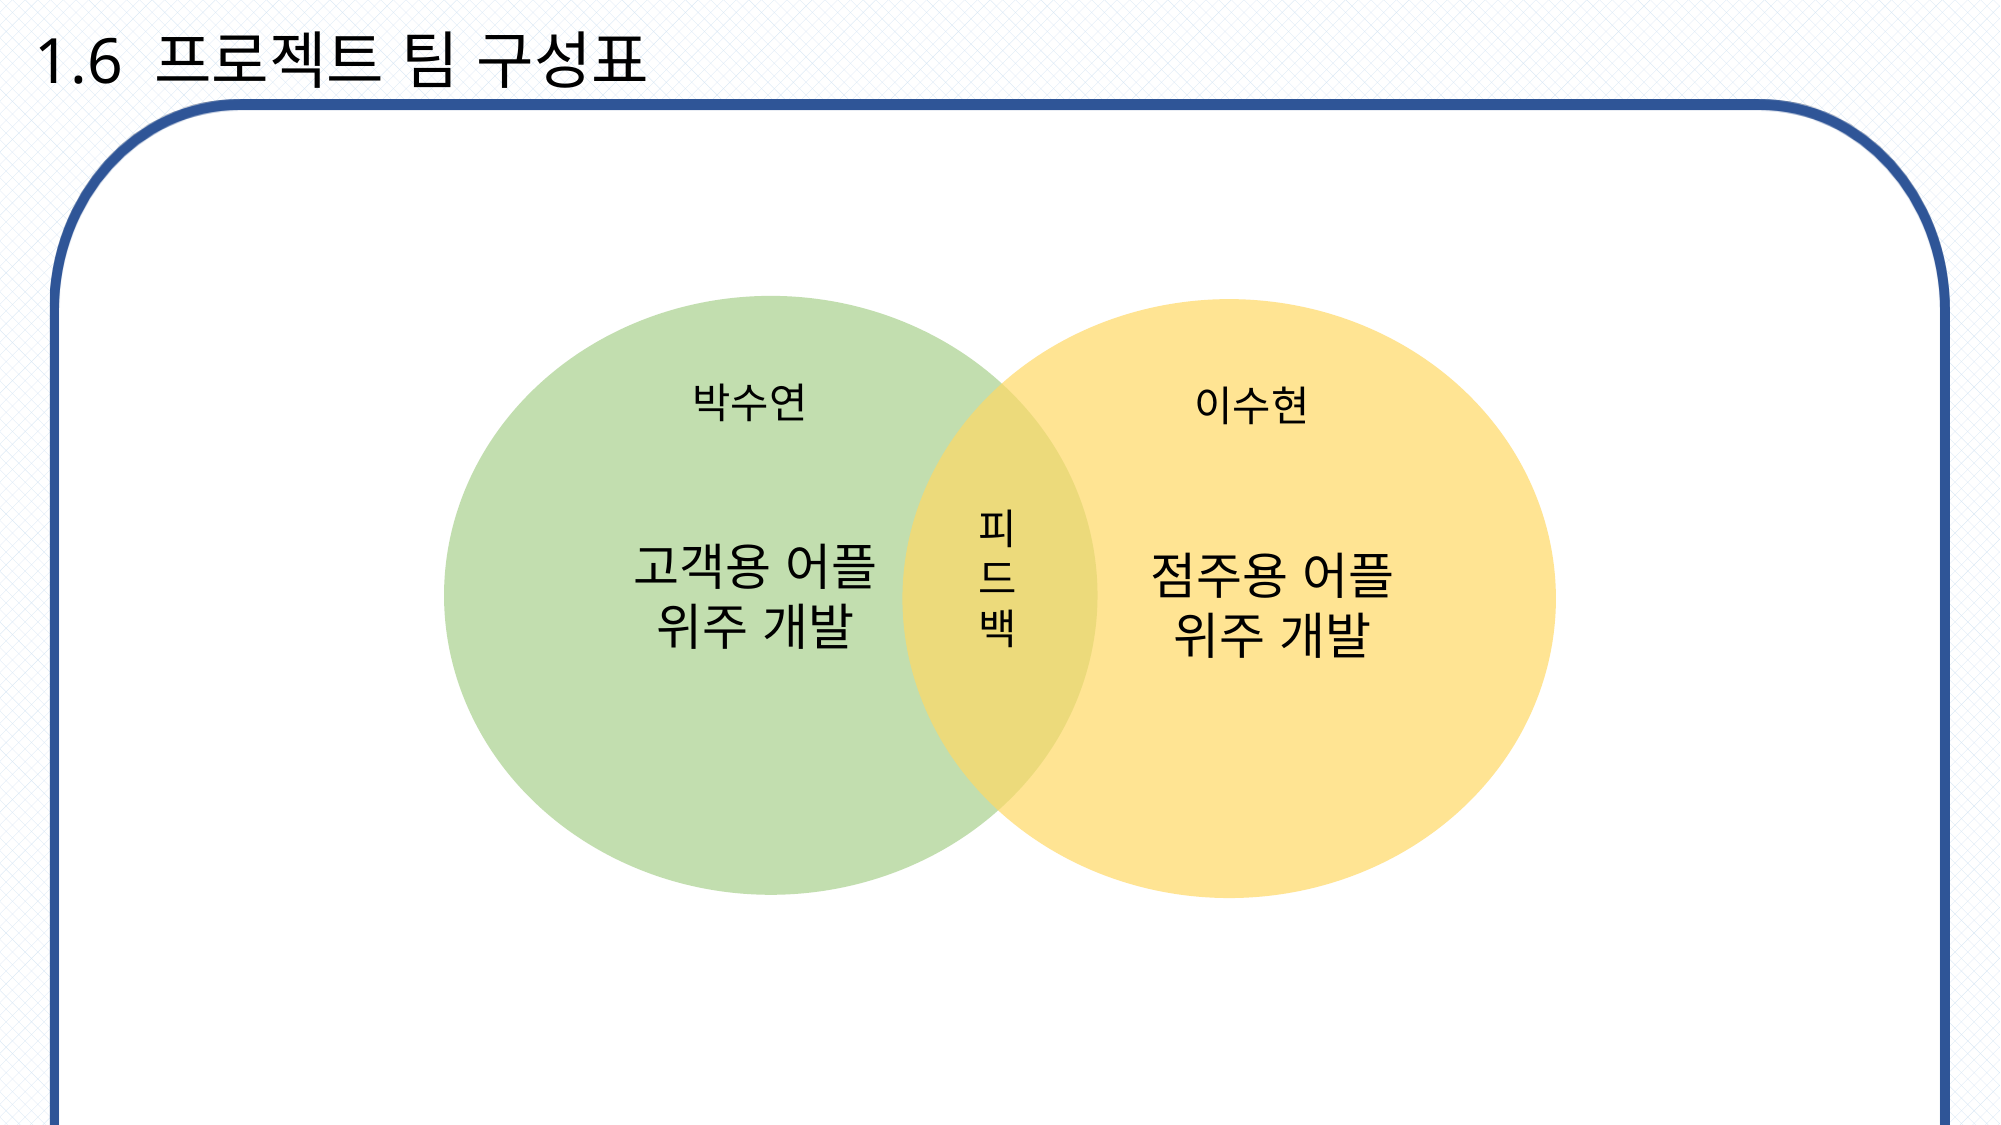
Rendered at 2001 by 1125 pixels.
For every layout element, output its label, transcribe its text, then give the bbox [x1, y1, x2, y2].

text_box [444, 295, 1556, 898]
text_box 1.6 프로젝트 팀 구성표 [19, 13, 905, 104]
picture [49, 99, 1950, 1125]
